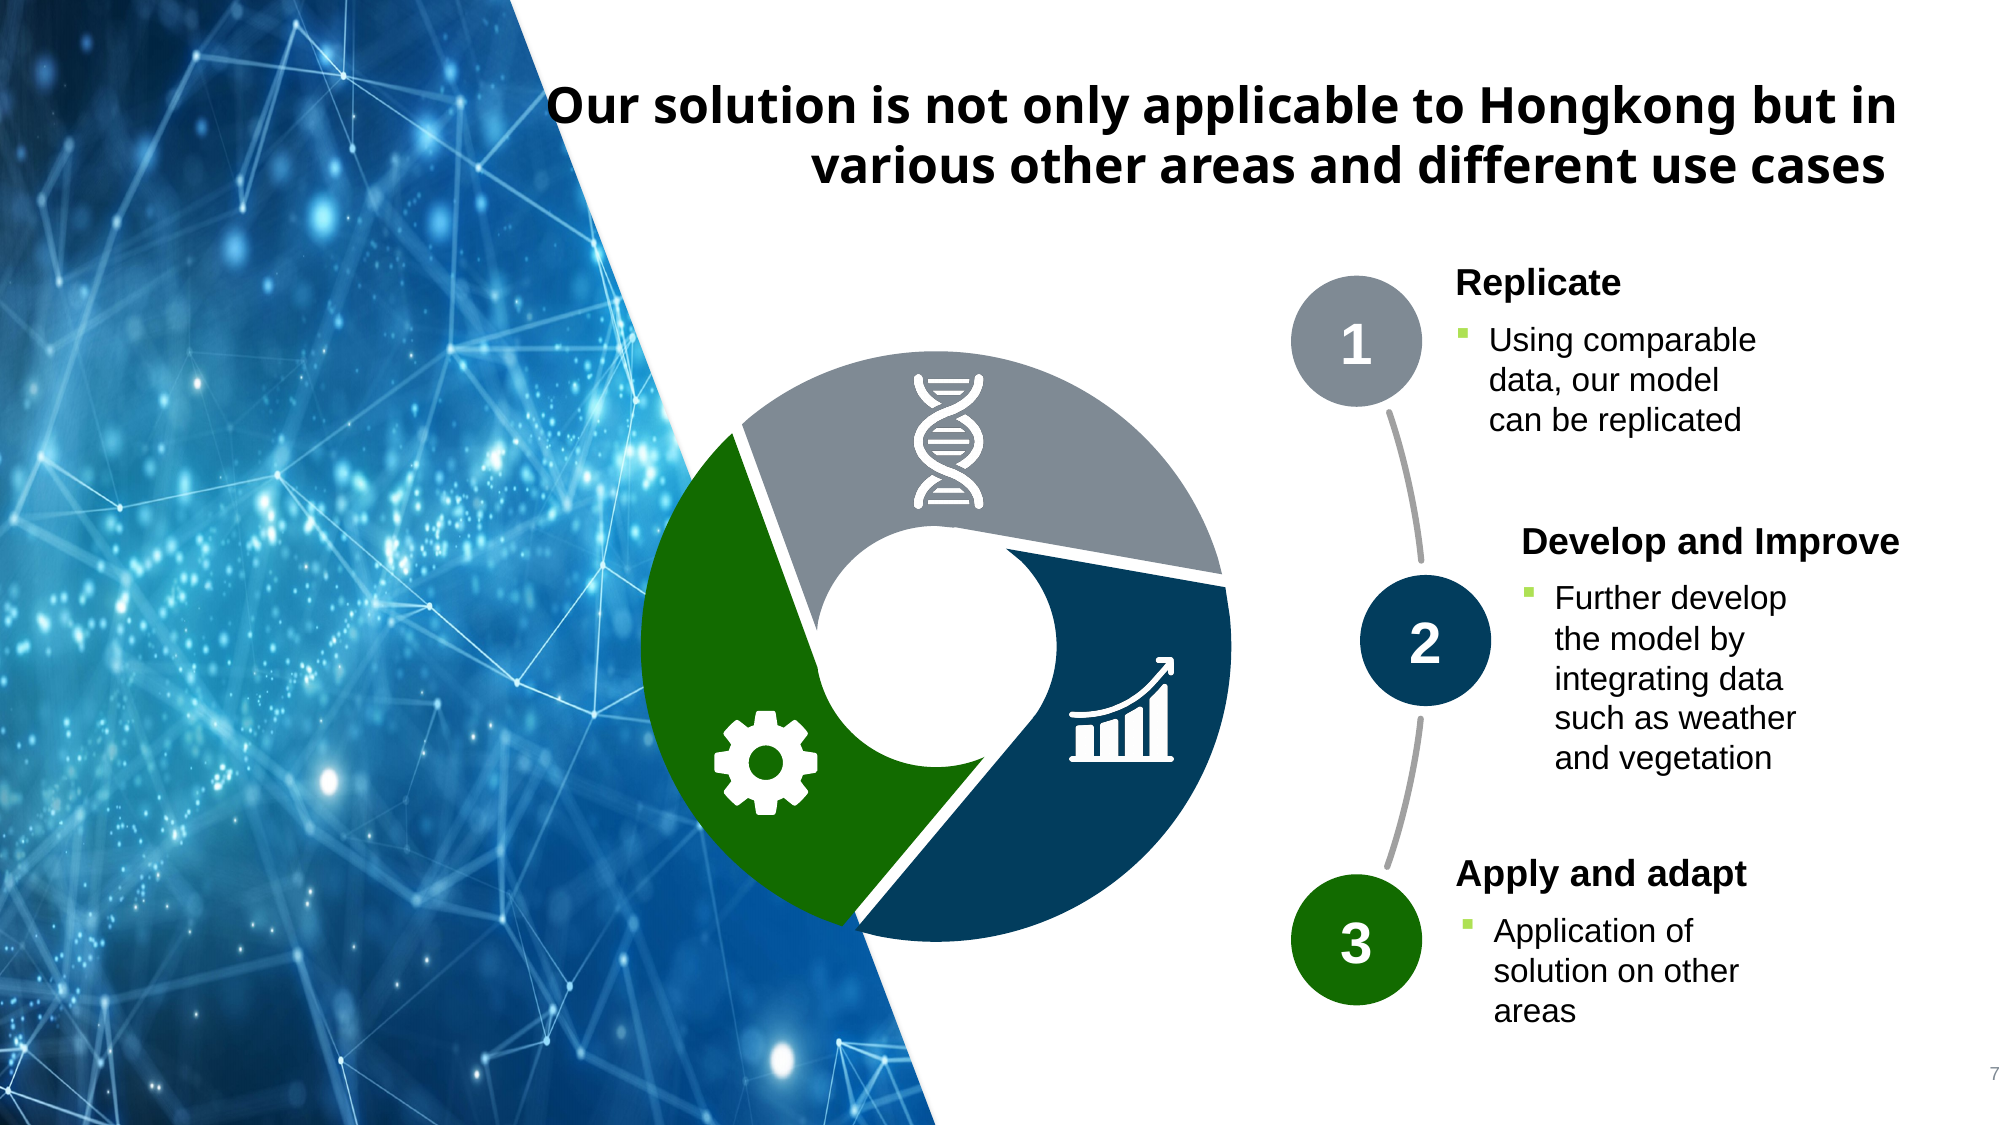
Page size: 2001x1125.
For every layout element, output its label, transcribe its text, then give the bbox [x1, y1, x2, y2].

text_box Our solution is not only applicable to Hongkong but in various other areas and different use cases [85, 65, 1914, 142]
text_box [1455, 849, 1817, 1031]
text_box [640, 433, 985, 927]
picture [881, 374, 1016, 509]
text_box Develop and Improve [1521, 501, 1906, 577]
text_box 1 [1291, 275, 1423, 407]
text_box [714, 710, 818, 815]
text_box 3 [1291, 874, 1423, 1006]
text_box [1455, 243, 1770, 440]
slide_number 7 [1550, 1042, 2000, 1103]
text_box Further develop the model by integrating data such as weather and vegetation [1521, 576, 1835, 777]
text_box [854, 548, 1232, 942]
text_box [739, 349, 1225, 633]
text_box 2 [1360, 574, 1492, 707]
text_box [1383, 411, 1423, 562]
picture [1068, 657, 1174, 762]
text_box [1381, 717, 1422, 868]
text_box [0, 0, 937, 1125]
